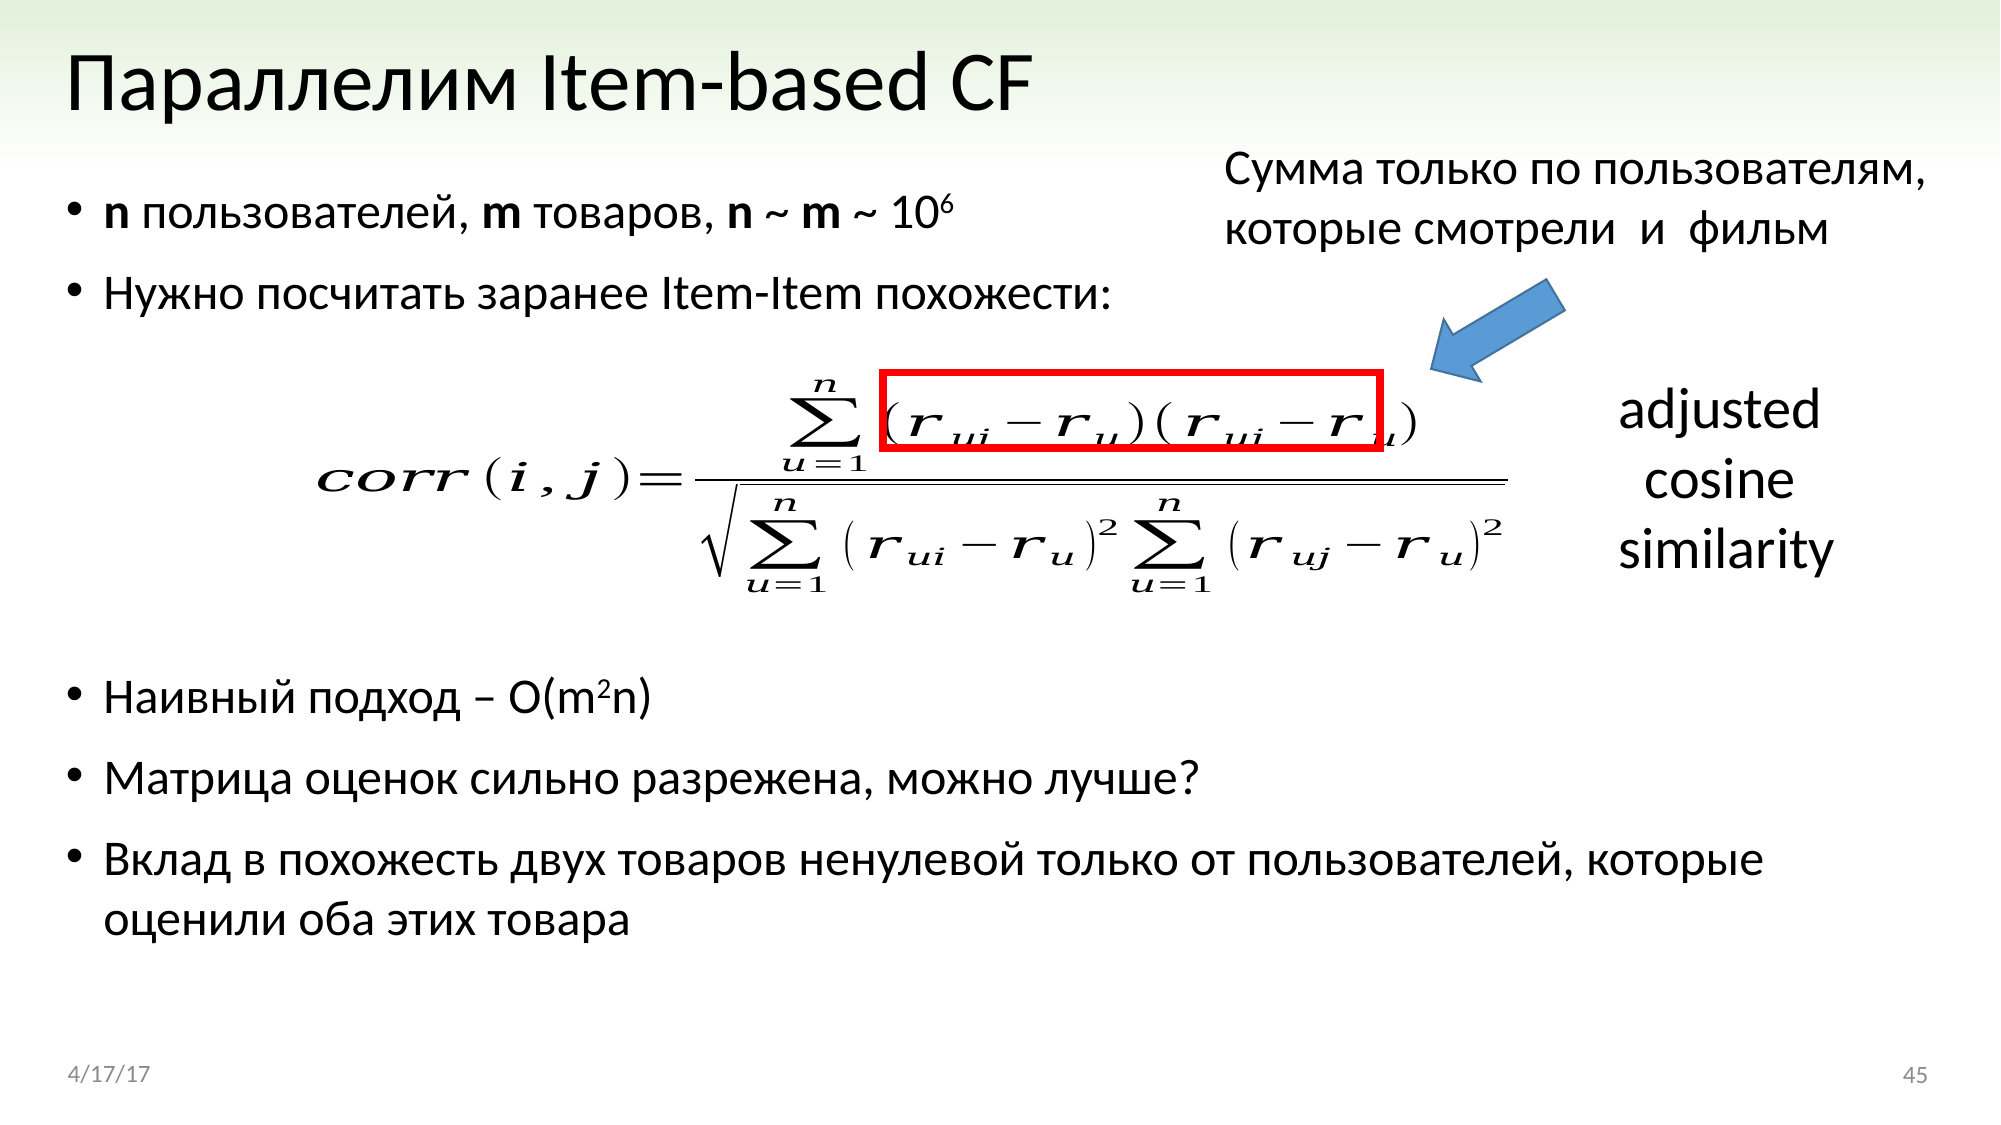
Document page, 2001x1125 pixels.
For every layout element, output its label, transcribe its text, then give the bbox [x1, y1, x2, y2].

text_box [883, 372, 1380, 448]
text_box [1429, 277, 1567, 384]
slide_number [52, 1042, 503, 1103]
text_box adjusted cosine similarity [1603, 363, 1851, 588]
title Параллелим Item-based CF [50, 28, 1943, 137]
slide_number 45 [1493, 1044, 1944, 1104]
list n пользователей, m товаров, n ~ m ~ 106 Нужно посчитать заранее Item-Item похожести: Наивный подход – O(m2n) Матрица оценок сильно разрежена, можно лучше? Вклад в похожесть двух товаров ненулевой только от пользователей, которые оценили оба этих товара [50, 170, 1943, 1016]
